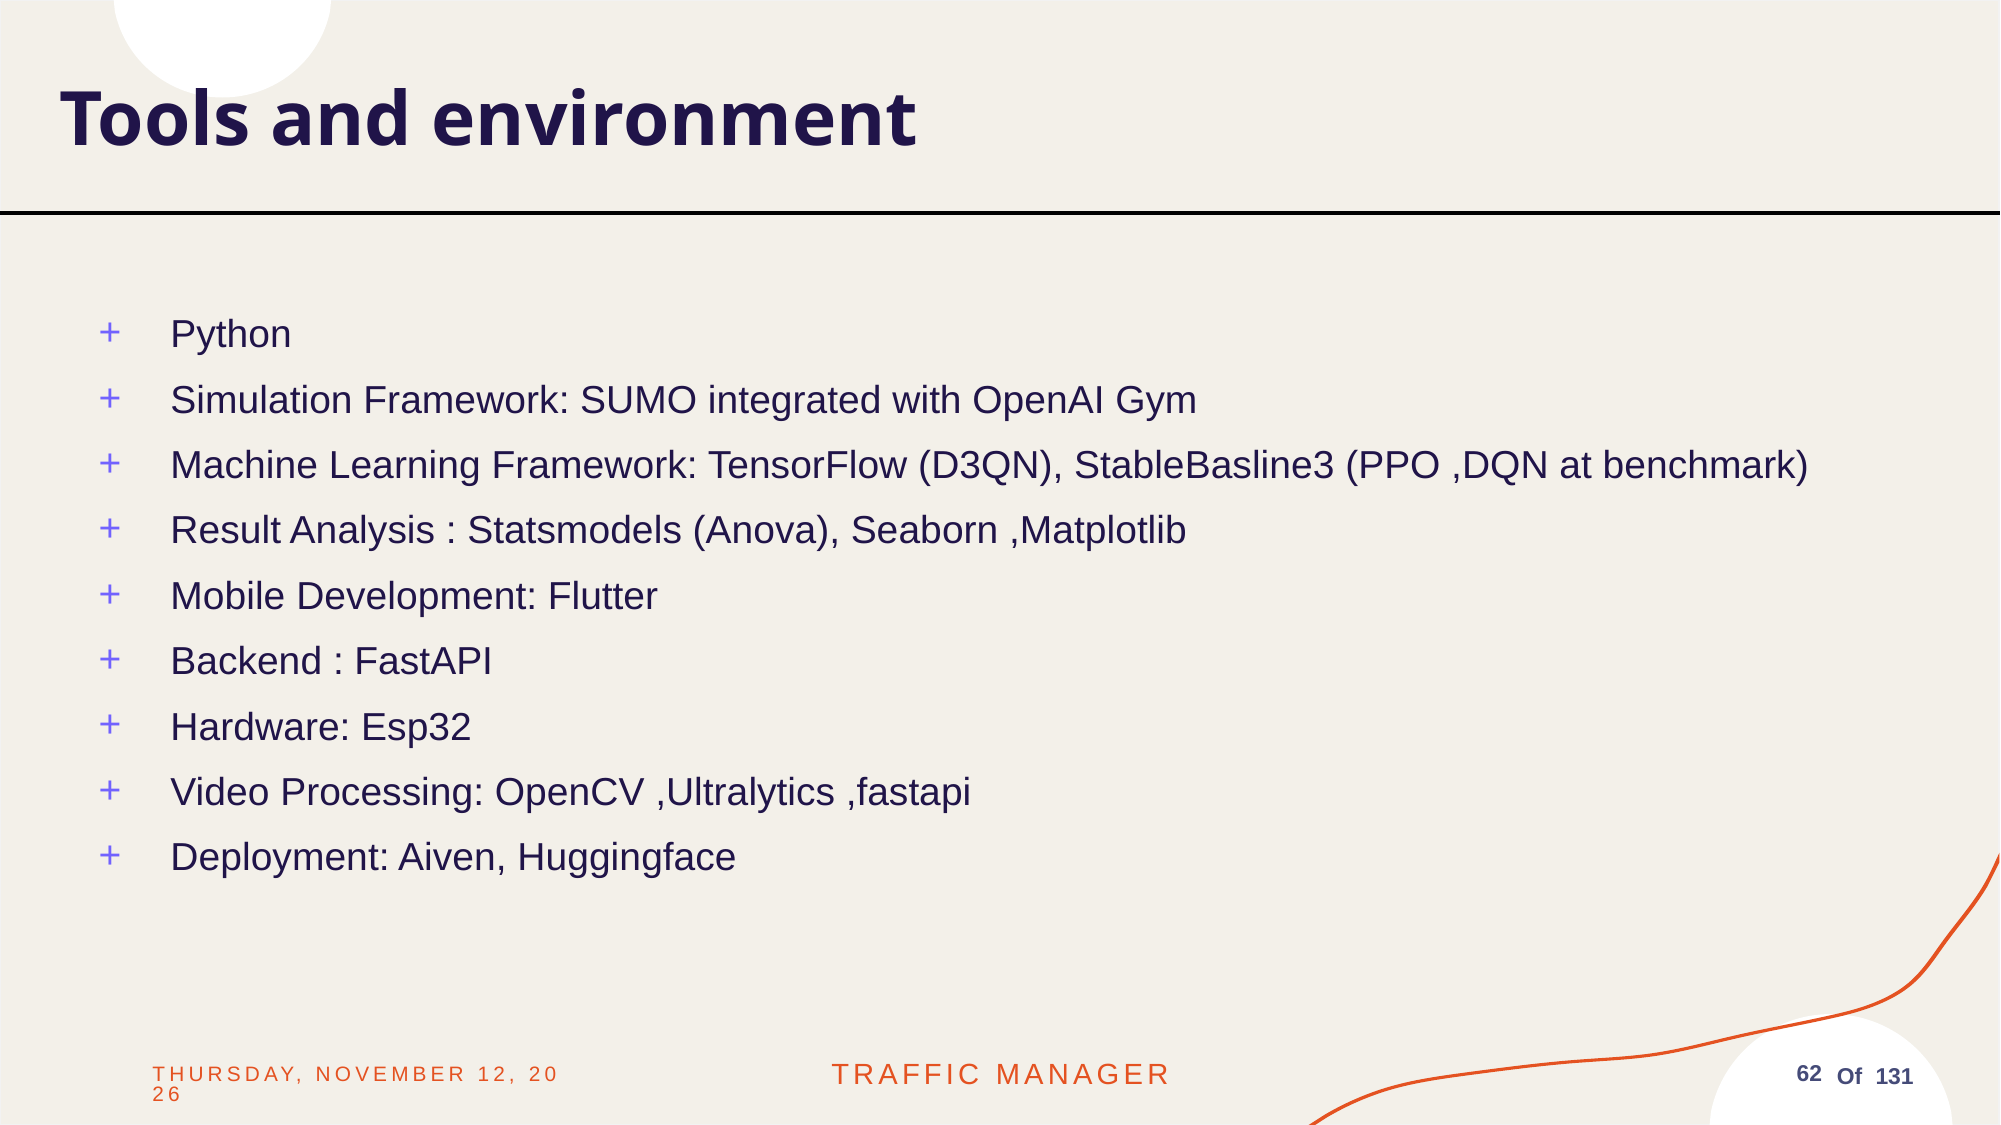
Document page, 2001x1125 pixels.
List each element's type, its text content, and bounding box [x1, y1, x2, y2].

slide_number 62 [1599, 1042, 1838, 1103]
footer Traffic MANAGER [662, 1042, 1338, 1103]
text_box Tools and environment [44, 53, 1908, 179]
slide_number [137, 1042, 588, 1103]
text_box Python Simulation Framework: SUMO integrated with OpenAI Gym Machine Learning Framework: TensorFlow (D3QN), StableBasline3 (PPO ,DQN at benchmark) Result Analysis : Statsmodels (Anova), Seaborn ,Matplotlib Mobile Development: Flutter Backend : FastAPI Hardware: Esp32 Video Processing: OpenCV ,Ultralytics ,fastapi Deployment: Aiven, Huggingface [83, 296, 1838, 936]
